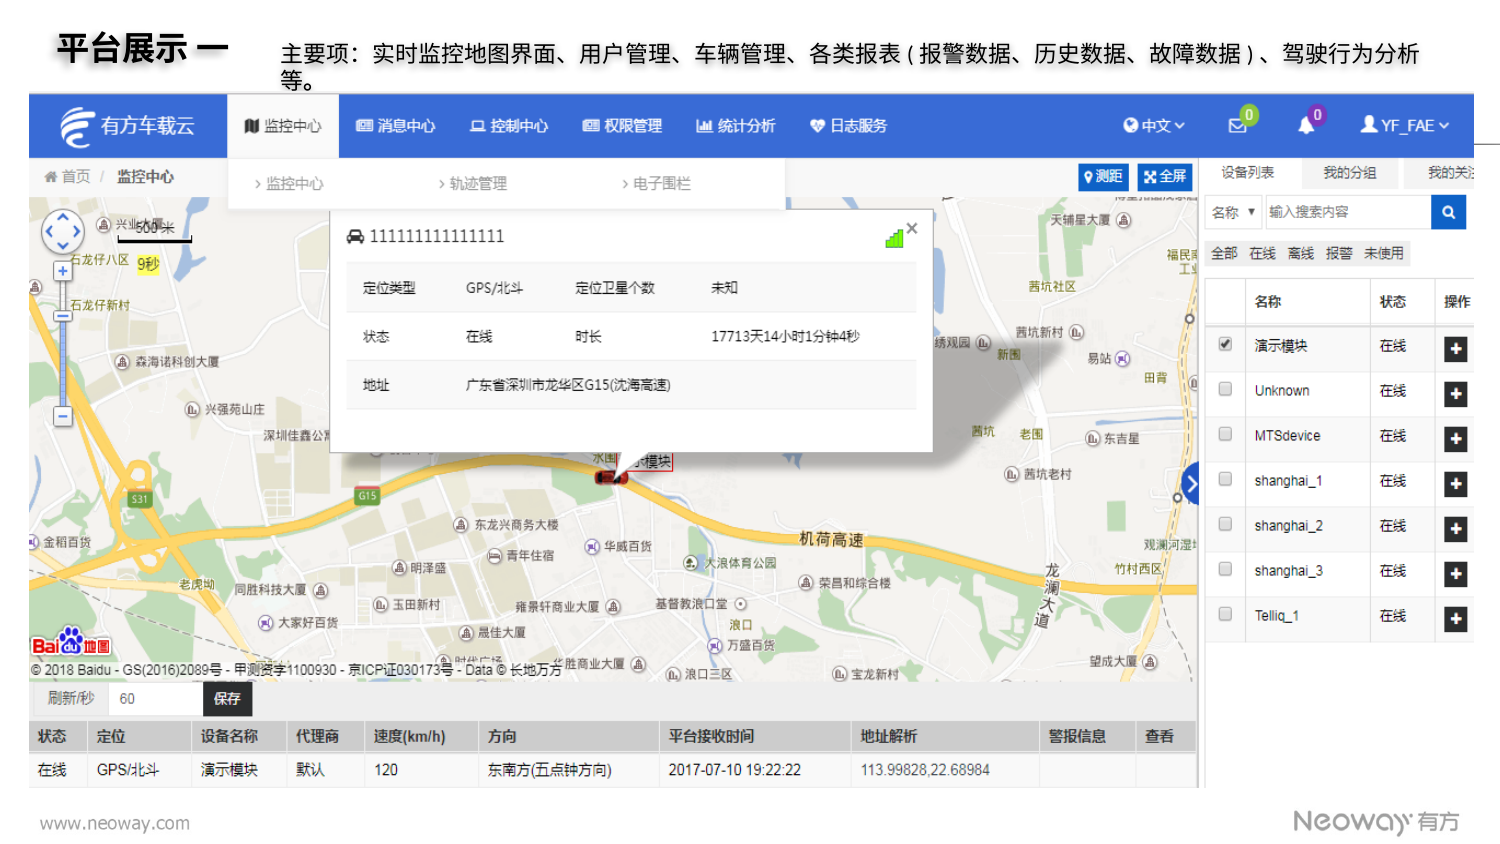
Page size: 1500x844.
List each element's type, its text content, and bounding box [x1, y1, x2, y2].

text_box 主要项：实时监控地图界面、用户管理、车辆管理、各类报表(报警数据、历史数据、故障数据)、驾驶行为分析等。 [265, 31, 1438, 89]
text_box 平台展示 一 [41, 20, 265, 75]
picture [0, 0, 1500, 844]
